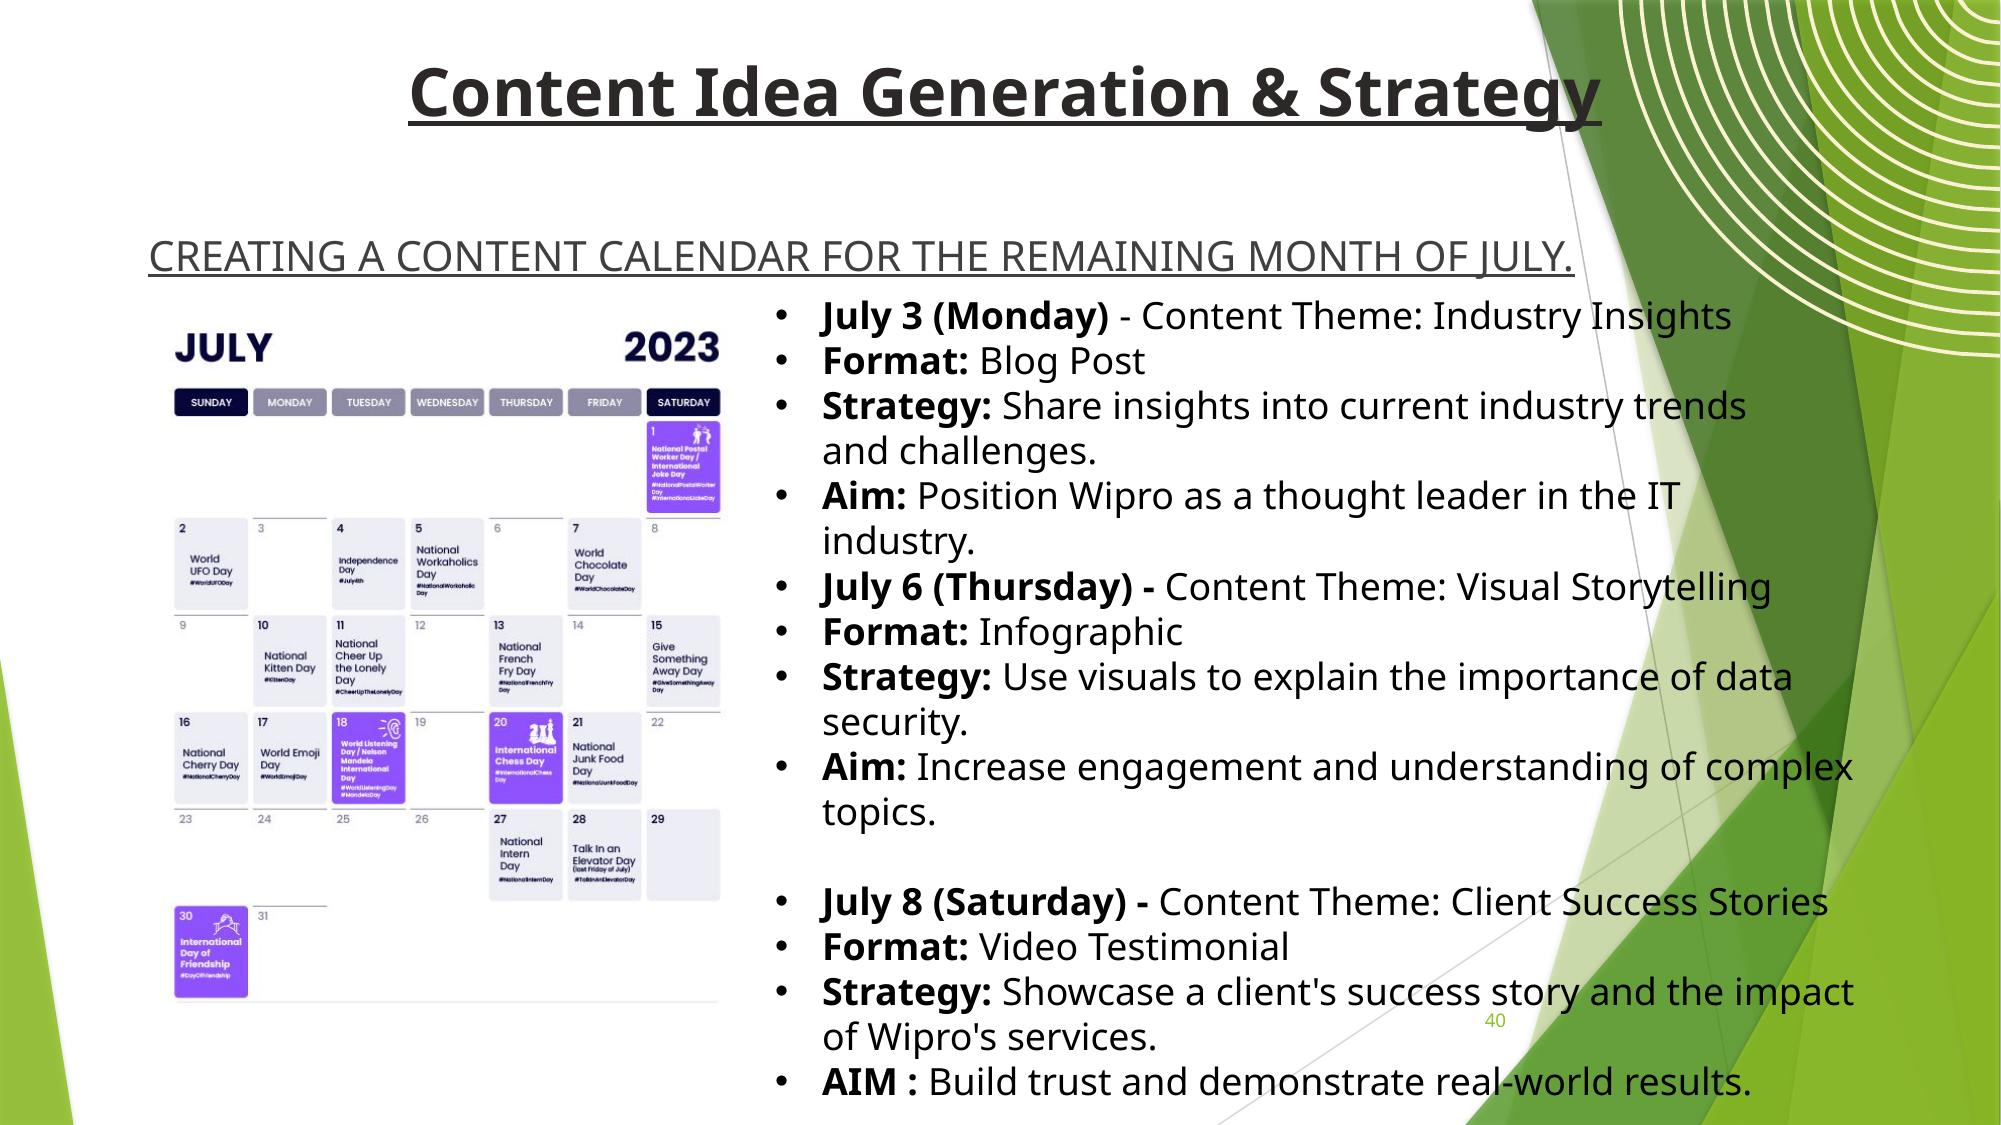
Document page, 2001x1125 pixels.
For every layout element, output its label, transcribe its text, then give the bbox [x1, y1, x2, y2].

picture [145, 297, 748, 1003]
text_box July 6 (Thursday) - Content Theme: Visual Storytelling Format: Infographic Strategy: Use visuals to explain the importance of data security. Aim: Increase engagement and understanding of complex topics. July 8 (Saturday) - Content Theme: Client Success Stories Format: Video Testimonial Strategy: Showcase a client's success story and the impact of Wipro's services. AIM : Build trust and demonstrate real-world results. [760, 555, 1899, 1111]
text_box July 3 (Monday) - Content Theme: Industry Insights Format: Blog Post Strategy: Share insights into current industry trends and challenges. Aim: Position Wipro as a thought leader in the IT industry. [760, 284, 1764, 555]
list CREATING A CONTENT CALENDAR FOR THE REMAINING MONTH OF JULY. [133, 221, 1886, 1003]
title Content Idea Generation & Strategy [393, 41, 1969, 256]
